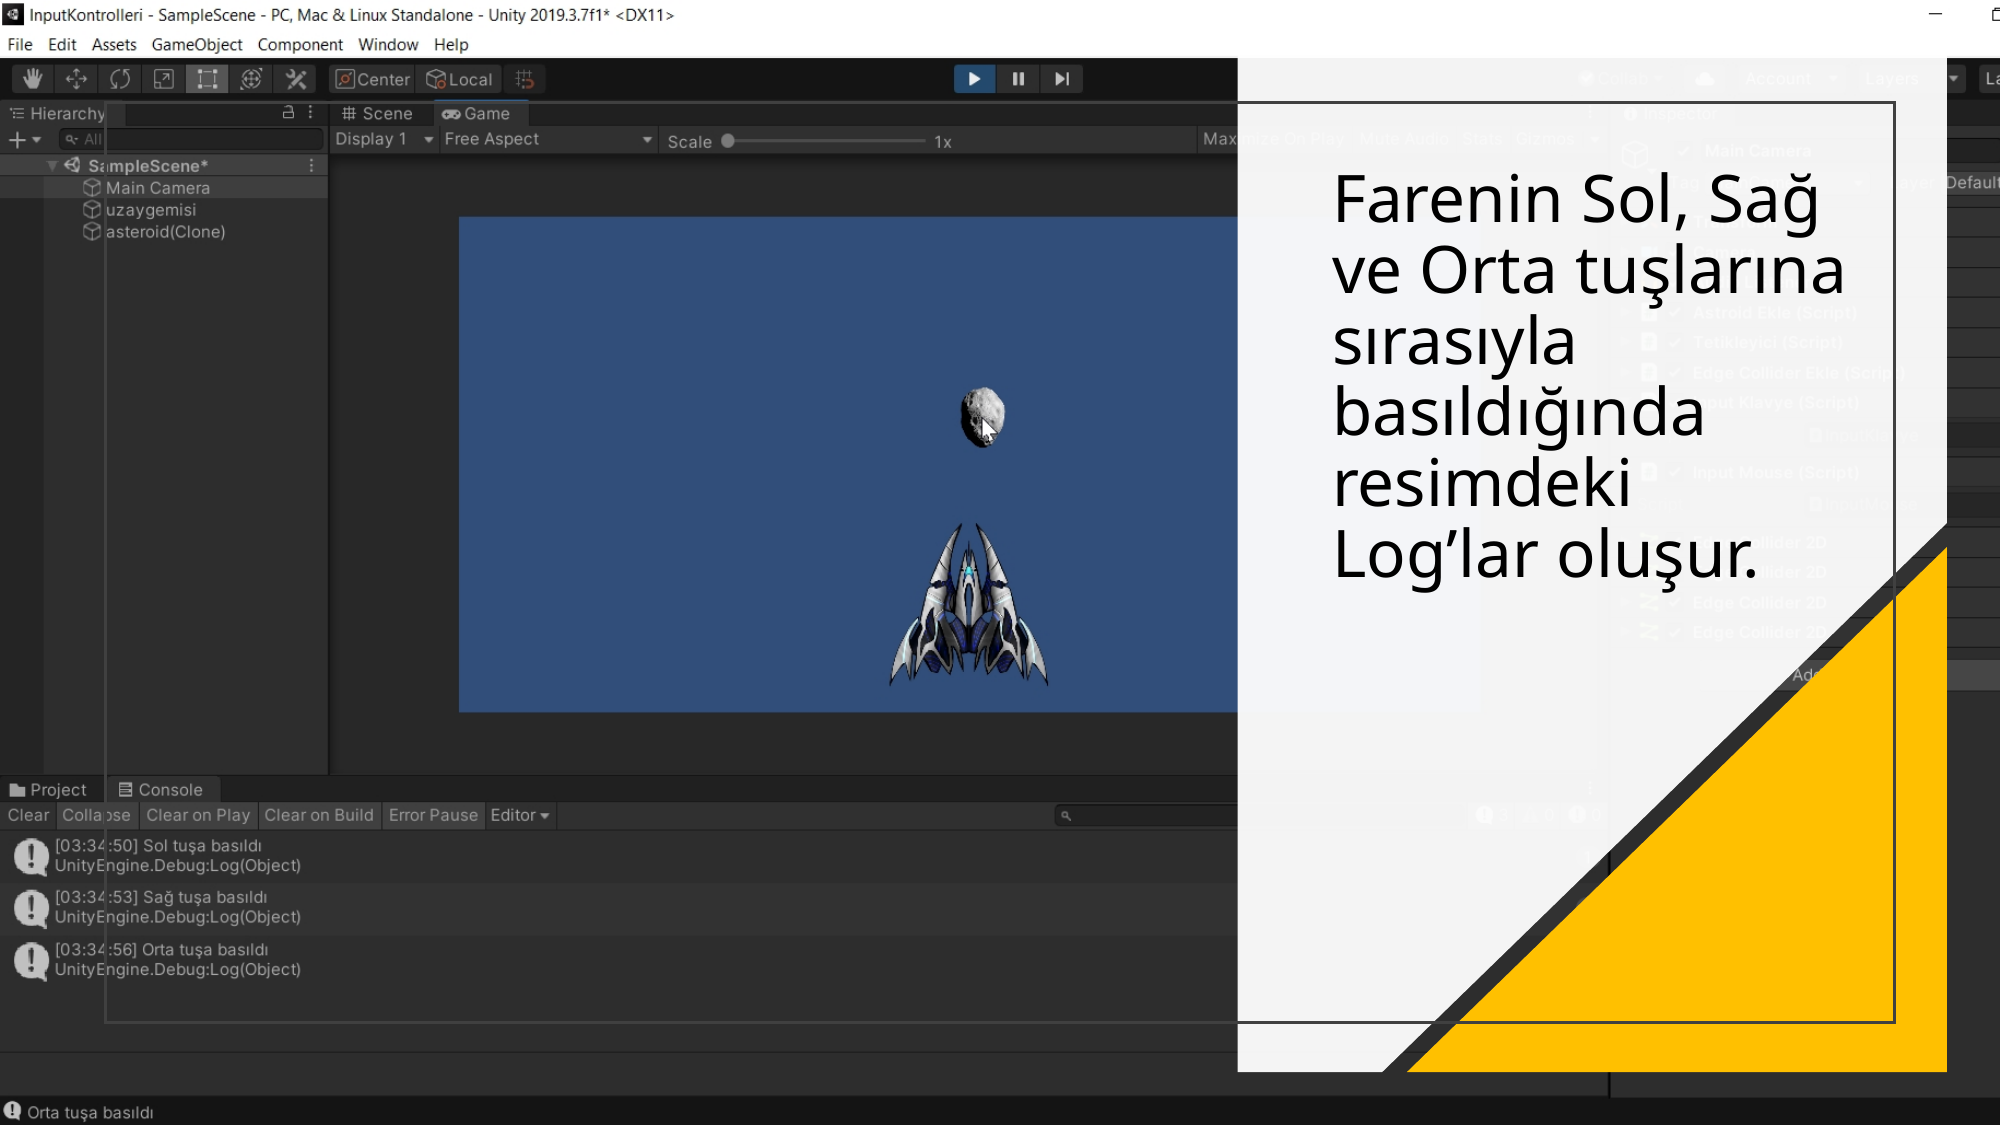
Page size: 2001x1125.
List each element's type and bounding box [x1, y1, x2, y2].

list [0, 0, 2000, 1125]
